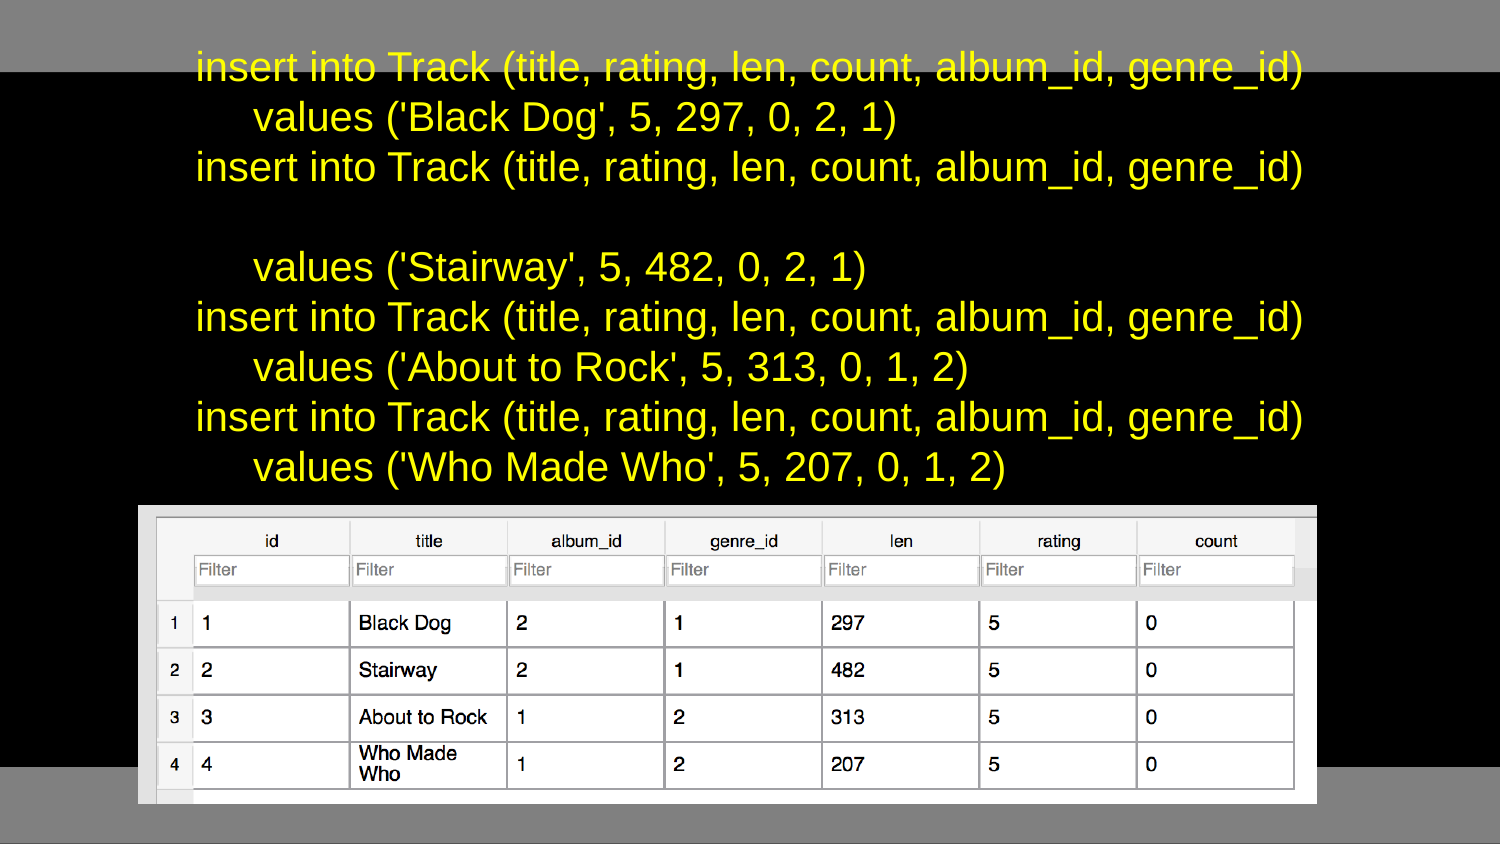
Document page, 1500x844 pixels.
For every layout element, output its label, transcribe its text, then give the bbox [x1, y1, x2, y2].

picture [138, 504, 1318, 805]
text_box insert into Track (title, rating, len, count, album_id, genre_id) values ('Black Dog', 5, 297, 0, 2, 1) insert into Track (title, rating, len, count, album_id, genre_id) values ('Stairway', 5, 482, 0, 2, 1) insert into Track (title, rating, len, count, album_id, genre_id) values ('About to Rock', 5, 313, 0, 1, 2) insert into Track (title, rating, len, count, album_id, genre_id) values ('Who Made Who', 5, 207, 0, 1, 2) [195, 67, 1380, 462]
